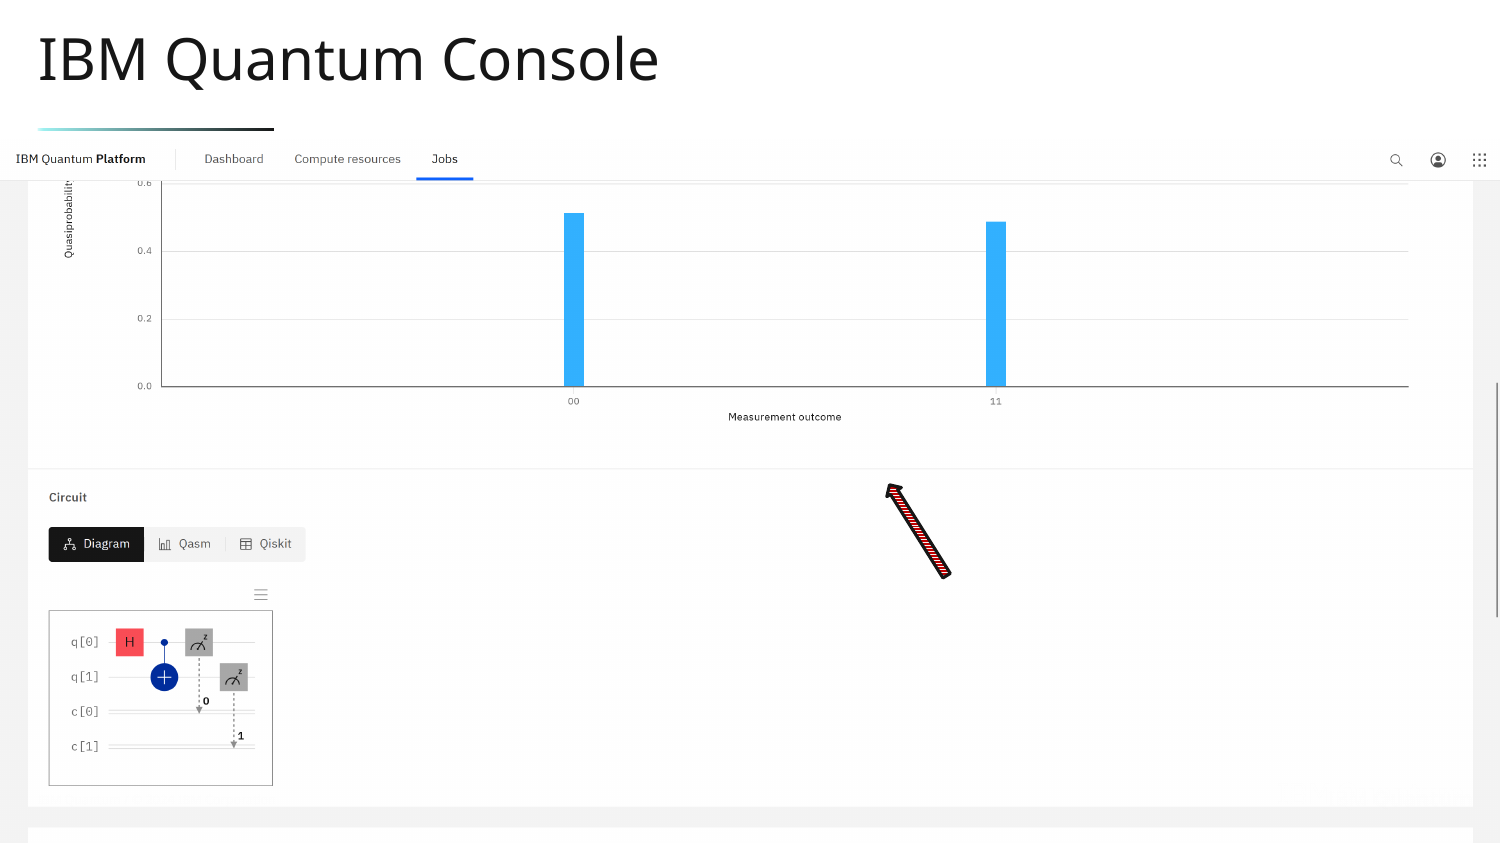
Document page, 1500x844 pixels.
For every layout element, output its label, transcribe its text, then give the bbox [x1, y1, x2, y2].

picture [0, 139, 1500, 843]
text_box IBM Quantum Console [24, 22, 1423, 107]
